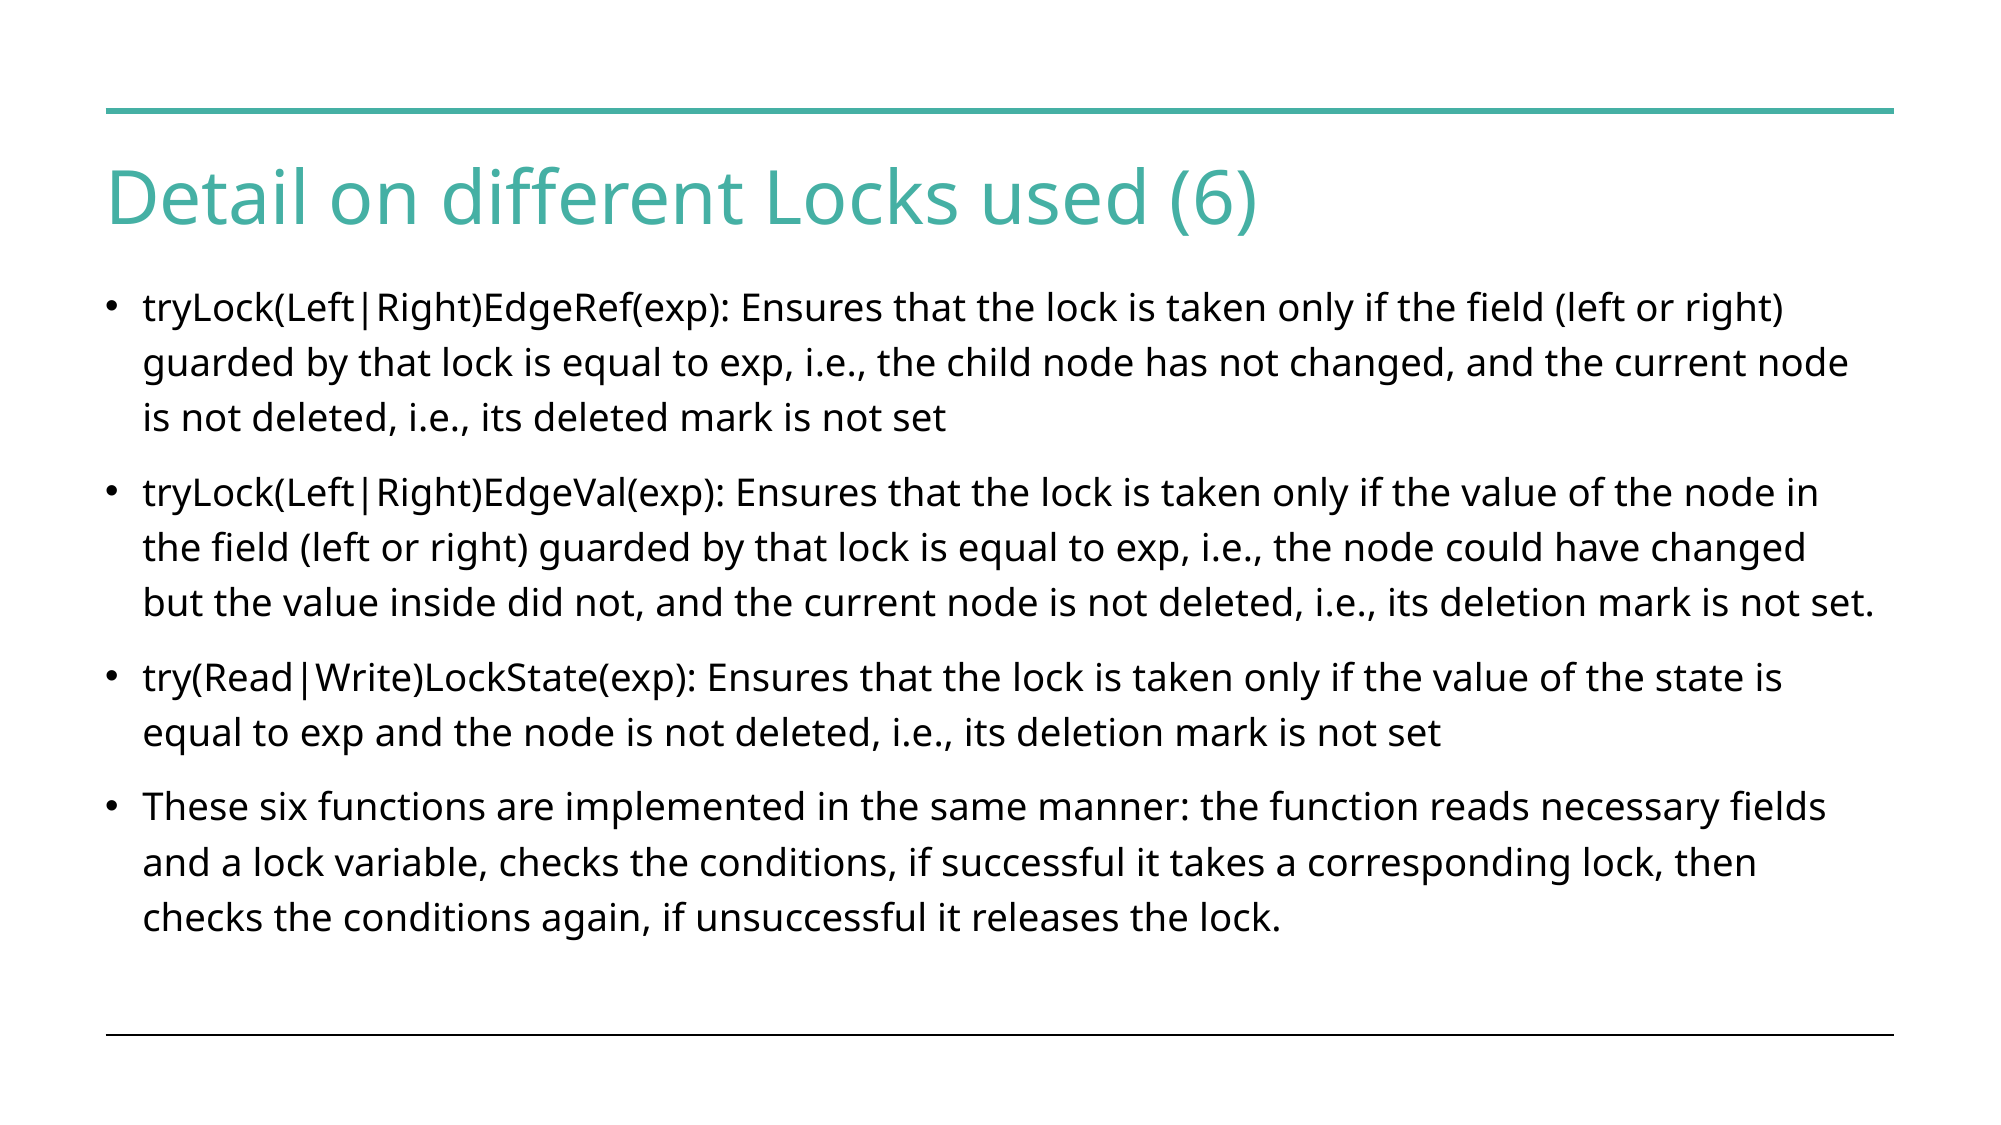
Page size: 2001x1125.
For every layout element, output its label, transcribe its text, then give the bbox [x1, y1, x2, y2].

title Detail on different Locks used (6) [90, 156, 1894, 266]
list tryLock(Left|Right)EdgeRef(exp): Ensures that the lock is taken only if the field (left or right) guarded by that lock is equal to exp, i.e., the child node has not changed, and the current node is not deleted, i.e., its deleted mark is not set tryLock(Left|Right)EdgeVal(exp): Ensures that the lock is taken only if the value of the node in the field (left or right) guarded by that lock is equal to exp, i.e., the node could have changed but the value inside did not, and the current node is not deleted, i.e., its deletion mark is not set. try(Read|Write)LockState(exp): Ensures that the lock is taken only if the value of the state is equal to exp and the node is not deleted, i.e., its deletion mark is not set These six functions are implemented in the same manner: the function reads necessary fields and a lock variable, checks the conditions, if successful it takes a corresponding lock, then checks the conditions again, if unsuccessful it releases the lock. [90, 266, 1894, 994]
